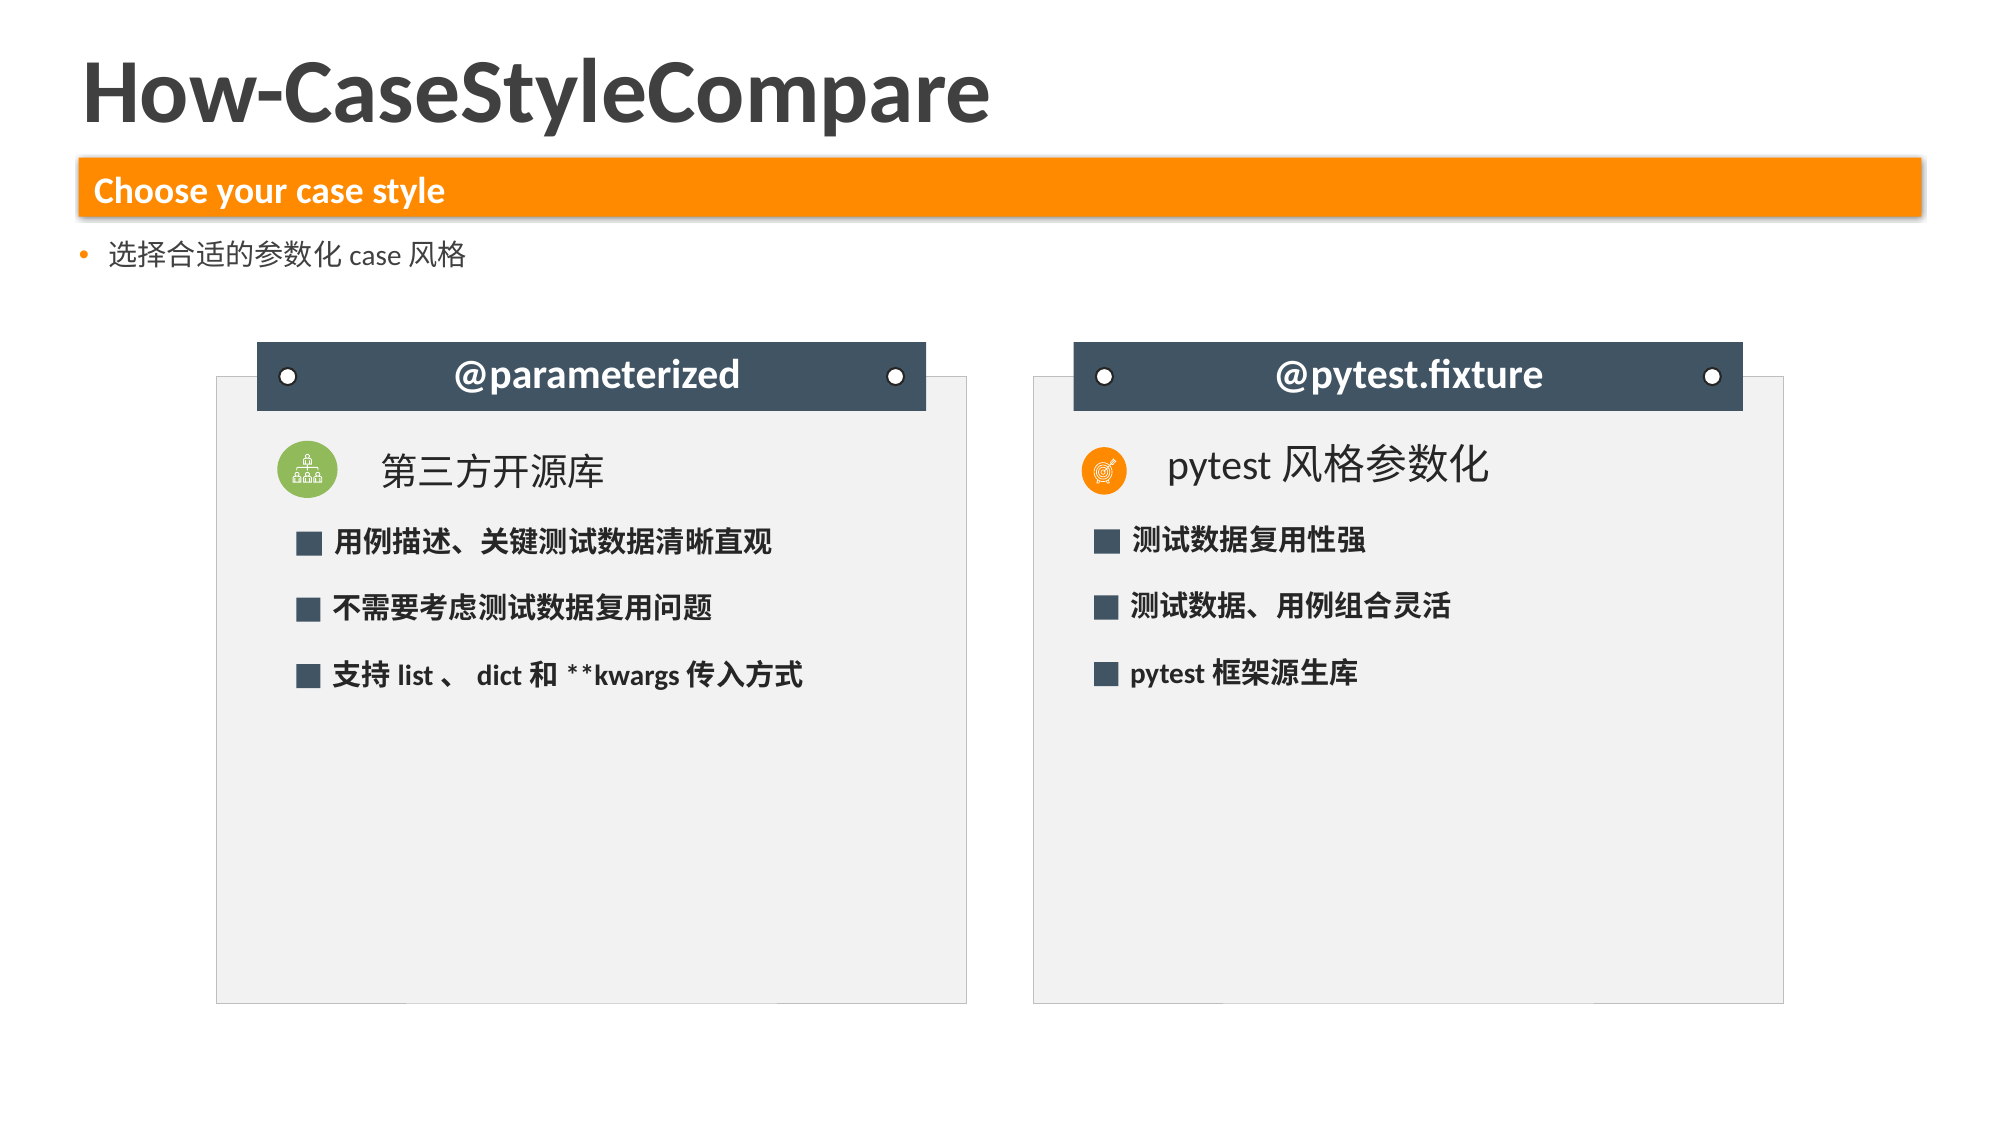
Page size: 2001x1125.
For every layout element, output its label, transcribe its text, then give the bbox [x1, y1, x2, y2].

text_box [296, 660, 824, 692]
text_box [296, 527, 887, 560]
text_box 选择合适的参数化case风格 [78, 236, 1918, 272]
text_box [1094, 658, 1622, 690]
text_box How-CaseStyleCompare [82, 51, 1922, 140]
text_box [78, 157, 1922, 218]
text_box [1033, 342, 1784, 1004]
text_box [277, 440, 338, 498]
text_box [296, 593, 824, 626]
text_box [1094, 591, 1622, 624]
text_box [1081, 447, 1127, 495]
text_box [1094, 525, 1685, 558]
text_box Choose your case style [94, 166, 1849, 212]
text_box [216, 342, 967, 1004]
